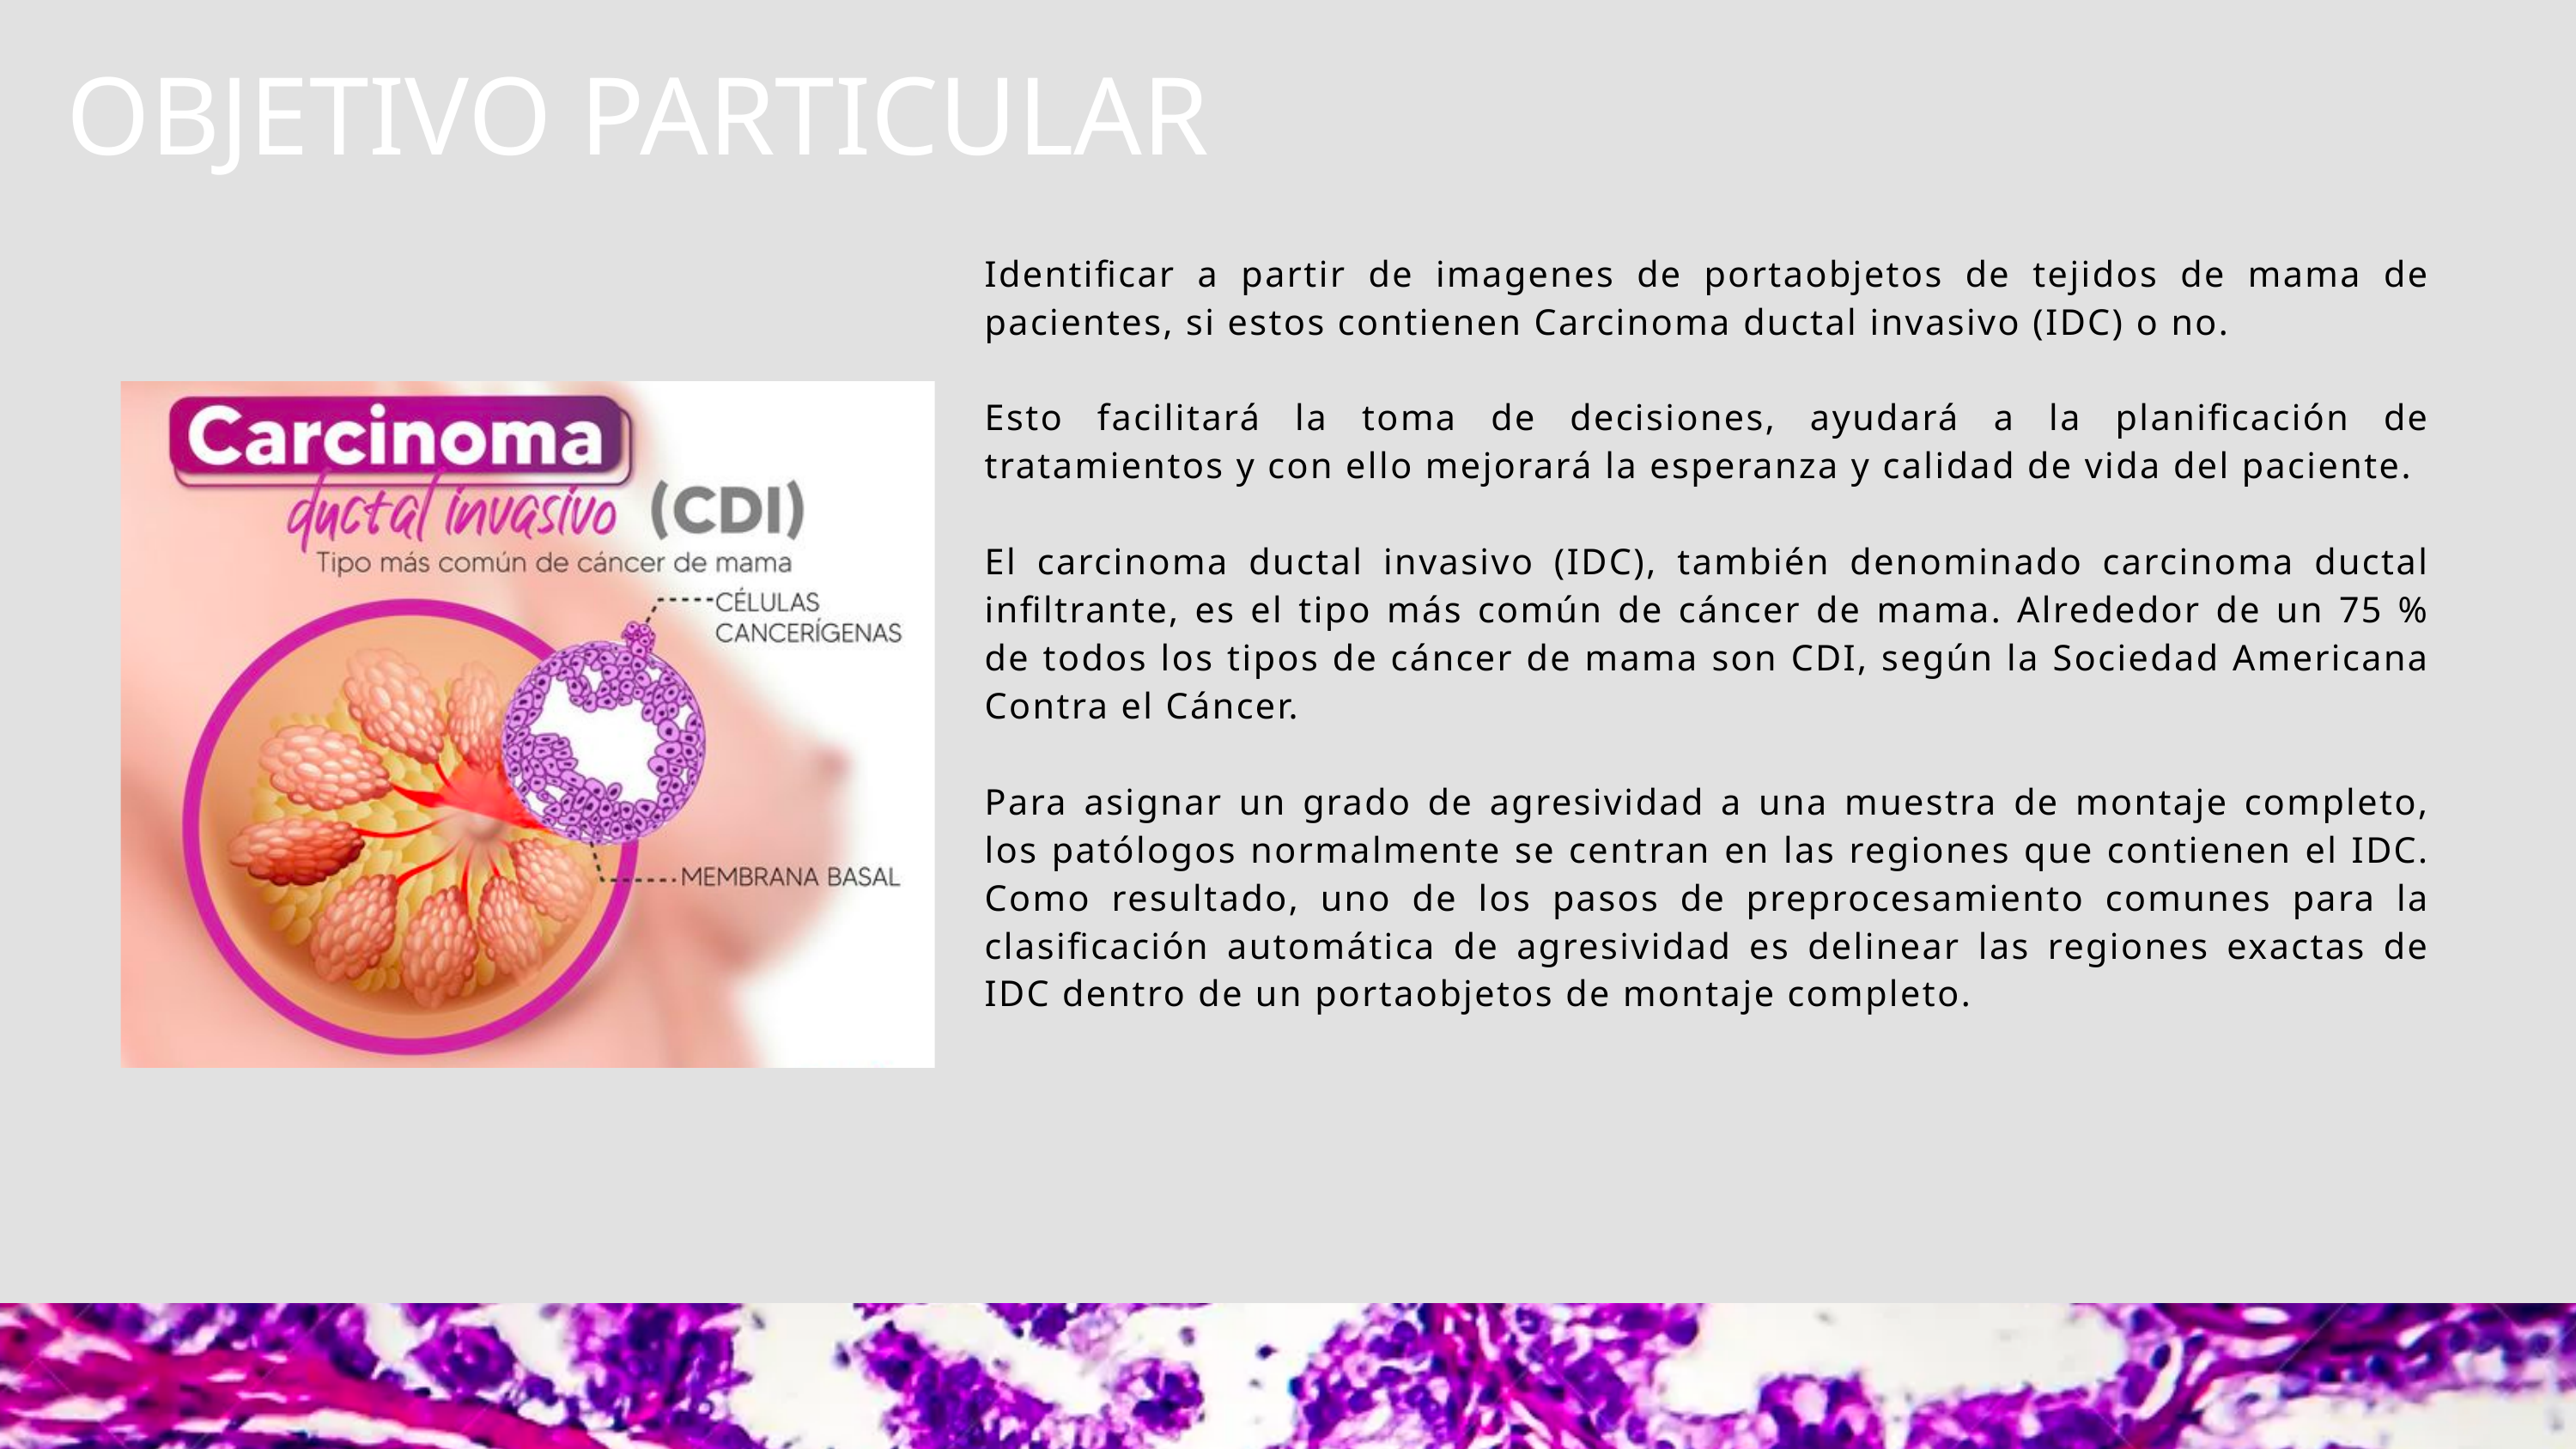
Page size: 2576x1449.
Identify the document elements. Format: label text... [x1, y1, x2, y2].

text_box [120, 381, 935, 1068]
text_box OBJETIVO PARTICULAR [66, 47, 1305, 177]
text_box Identificar a partir de imagenes de portaobjetos de tejidos de mama de pacientes, si estos contienen Carcinoma ductal invasivo (IDC) o no. Esto facilitará la toma de decisiones, ayudará a la planificación de tratamientos y con ello mejorará la esperanza y calidad de vida del paciente. El carcinoma ductal invasivo (IDC), también denominado carcinoma ductal infiltrante, es el tipo más común de cáncer de mama. Alrededor de un 75 % de todos los tipos de cáncer de mama son CDI, según la Sociedad Americana Contra el Cáncer. Para asignar un grado de agresividad a una muestra de montaje completo, los patólogos normalmente se centran en las regiones que contienen el IDC. Como resultado, uno de los pasos de preprocesamiento comunes para la clasificación automática de agresividad es delinear las regiones exactas de IDC dentro de un portaobjetos de montaje completo. [984, 246, 2432, 1015]
text_box [0, 1303, 2576, 1449]
